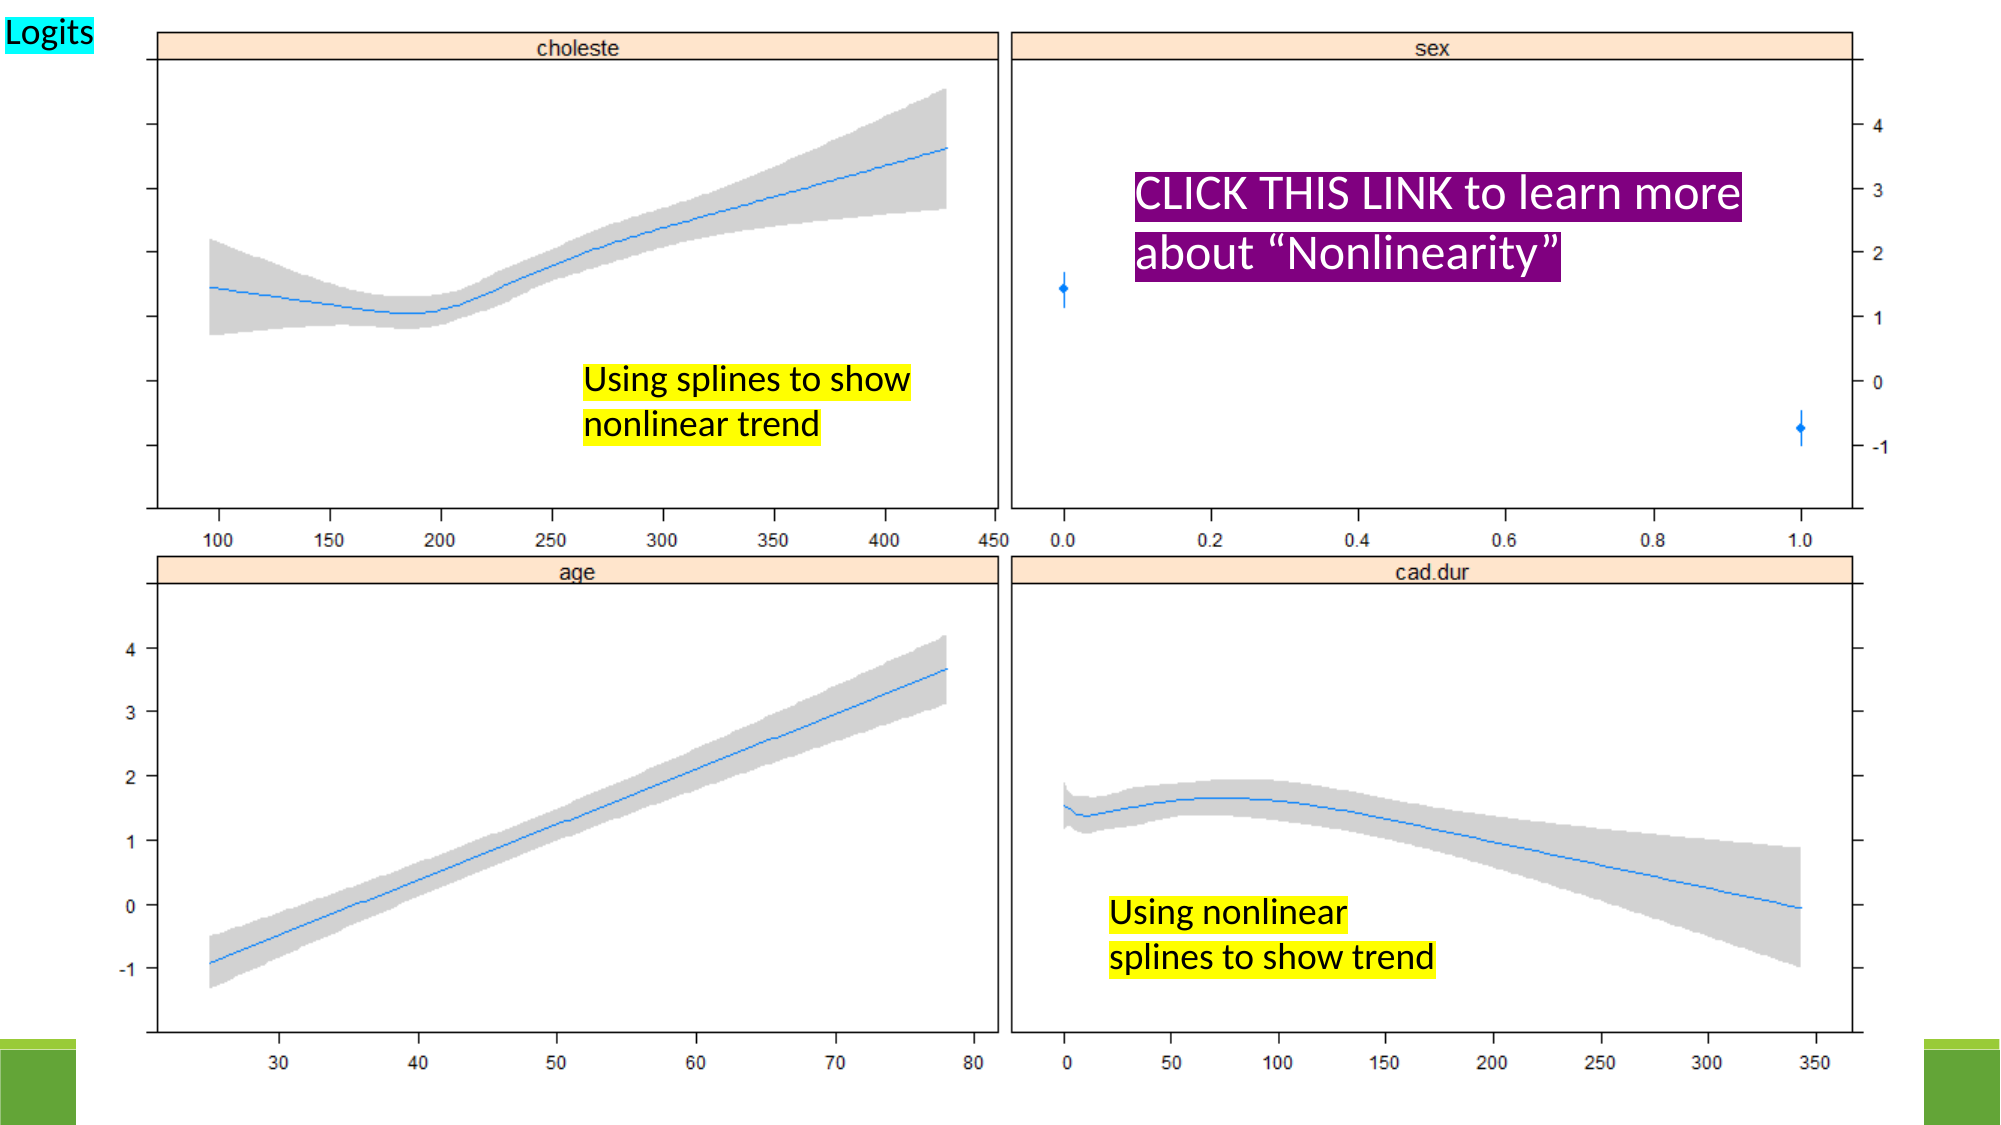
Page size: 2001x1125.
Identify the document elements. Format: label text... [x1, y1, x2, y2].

text_box Logits [0, 0, 74, 60]
picture [76, 0, 1924, 1125]
